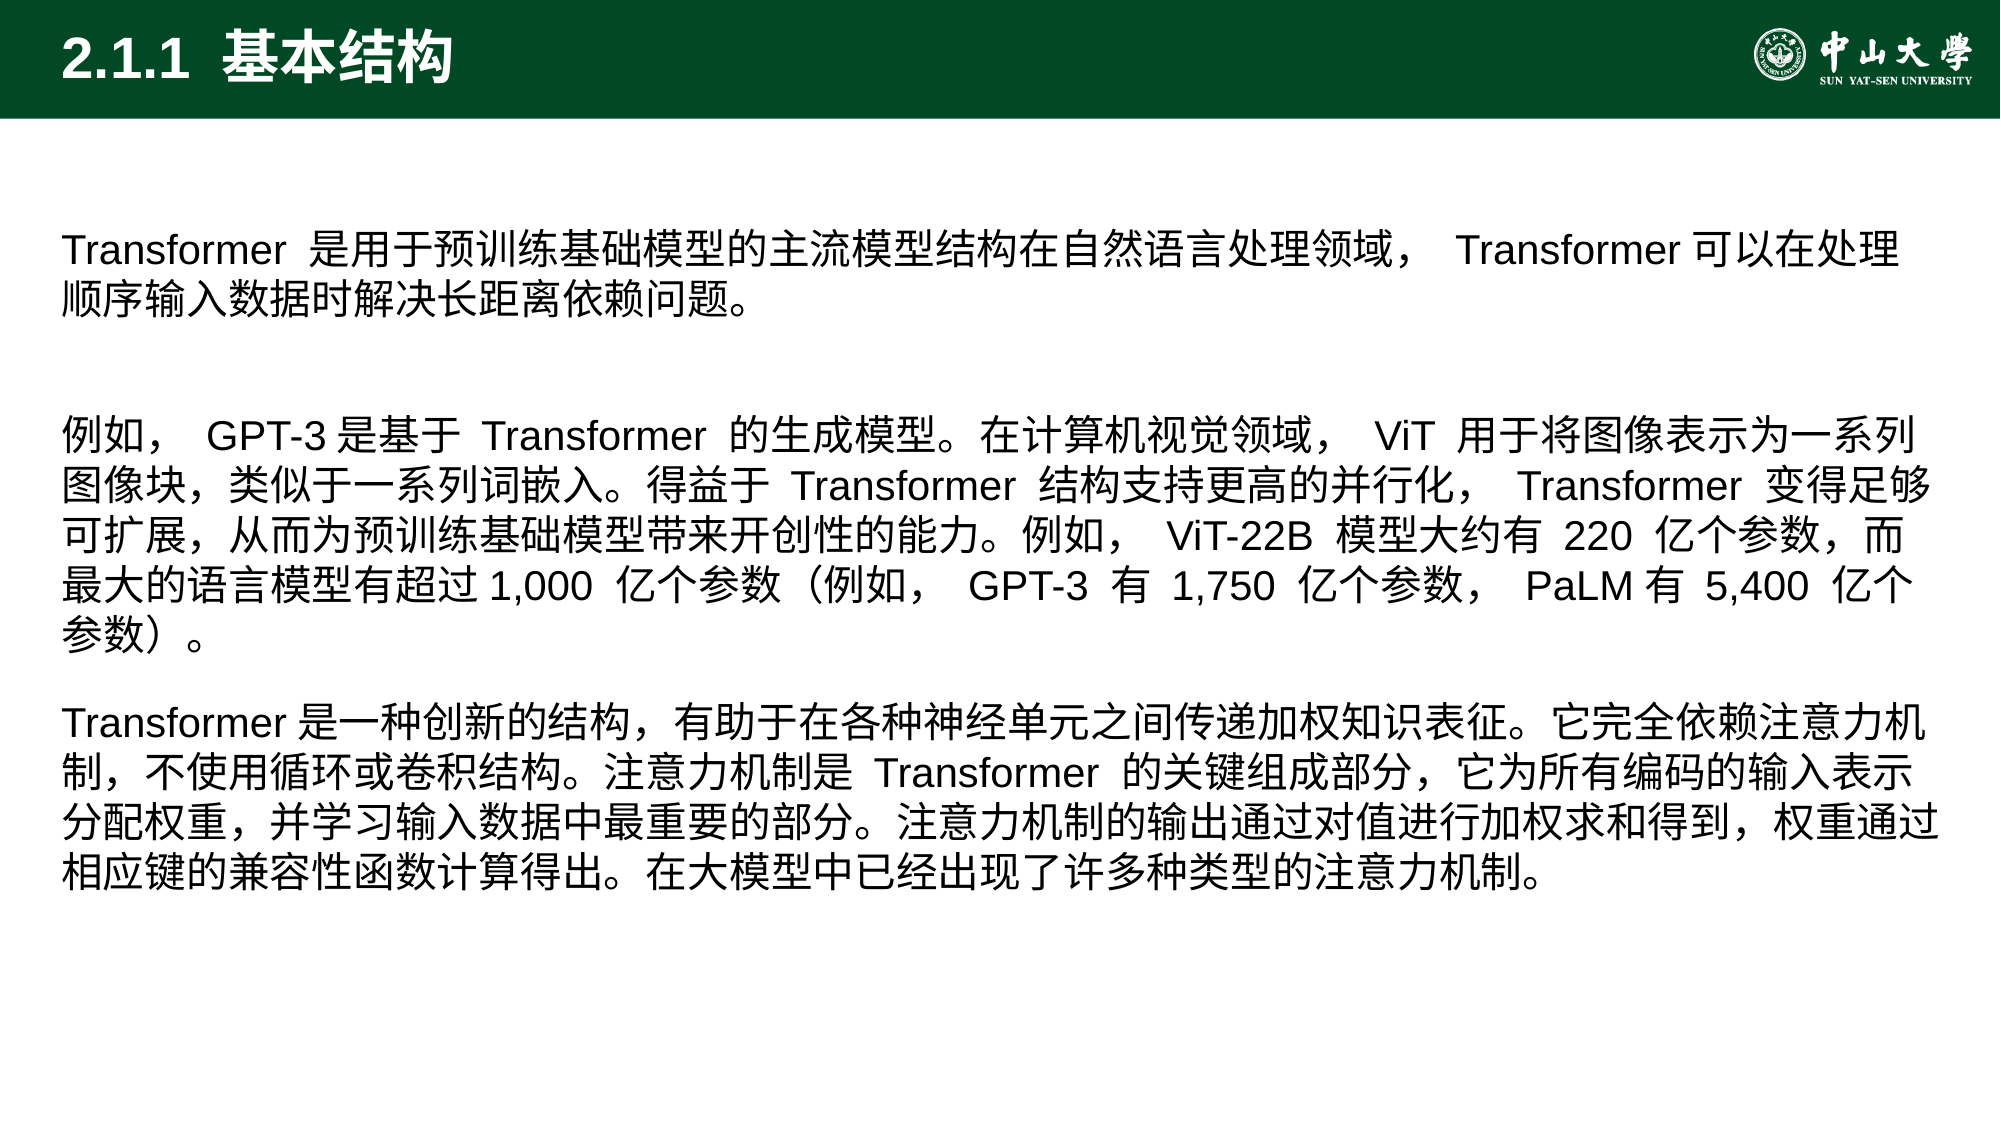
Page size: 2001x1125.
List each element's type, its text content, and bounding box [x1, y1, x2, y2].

text_box 例如， GPT-3是基于 Transformer 的生成模型。在计算机视觉领域， ViT 用于将图像表示为一系列图像块，类似于一系列词嵌入。得益于 Transformer 结构支持更高的并行化， Transformer 变得足够可扩展，从而为预训练基础模型带来开创性的能力。例如， ViT-22B 模型大约有 220 亿个参数，而最大的语言模型有超过1,000 亿个参数（例如， GPT-3 有 1,750 亿个参数， PaLM有 5,400 亿个参数）。 [46, 401, 1954, 667]
text_box Transformer是一种创新的结构，有助于在各种神经单元之间传递加权知识表征。它完全依赖注意力机制，不使用循环或卷积结构。注意力机制是 Transformer 的关键组成部分，它为所有编码的输入表示分配权重，并学习输入数据中最重要的部分。注意力机制的输出通过对值进行加权求和得到，权重通过相应键的兼容性函数计算得出。在大模型中已经出现了许多种类型的注意力机制。 [46, 688, 1968, 903]
picture [1740, 11, 2000, 107]
title 2.1.1 基本结构 [46, 0, 1723, 119]
text_box Transformer 是用于预训练基础模型的主流模型结构在自然语言处理领域， Transformer可以在处理顺序输入数据时解决长距离依赖问题。 [46, 215, 1939, 331]
